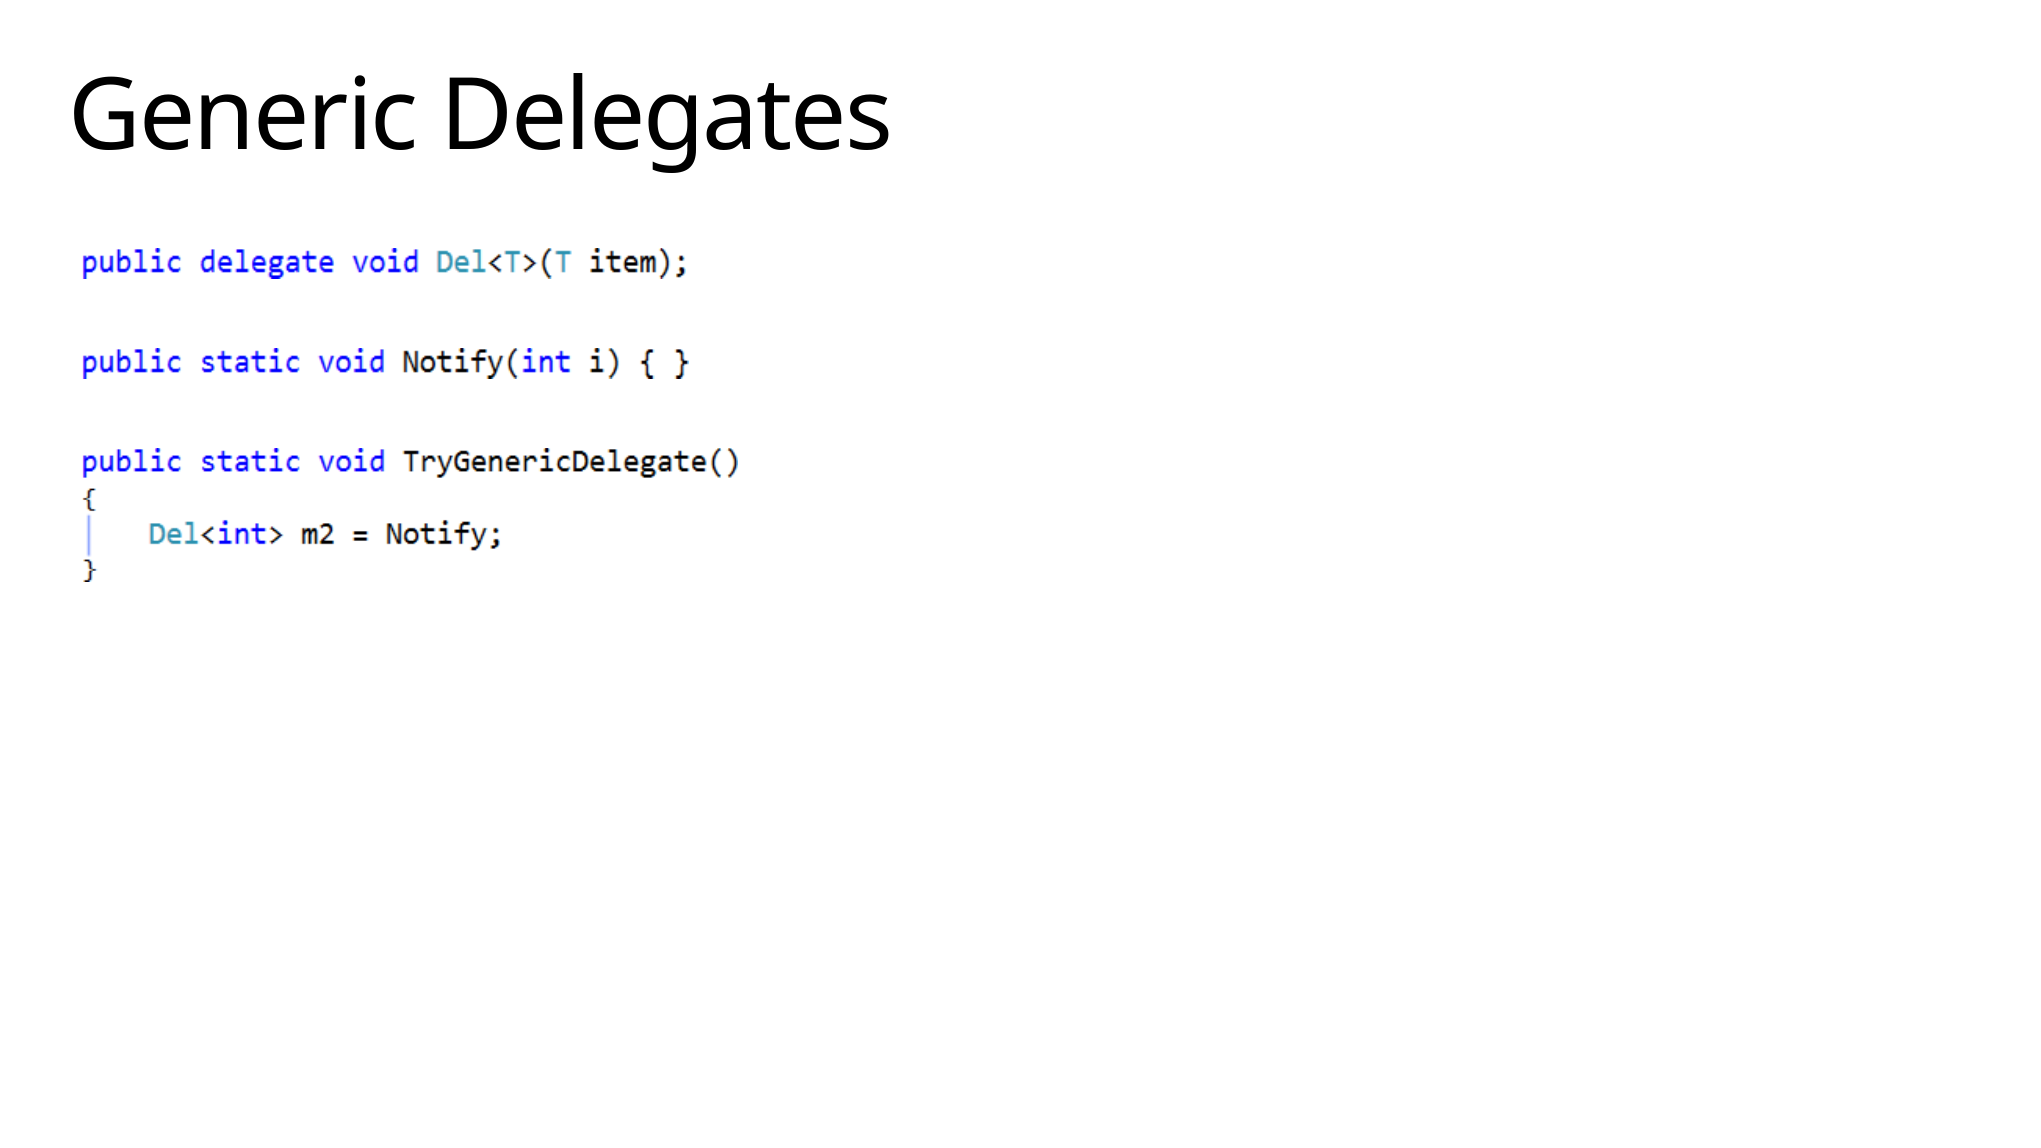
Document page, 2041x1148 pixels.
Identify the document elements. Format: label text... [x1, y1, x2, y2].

picture [82, 448, 738, 582]
picture [82, 348, 689, 379]
picture [82, 248, 686, 279]
title Generic Delegates [45, 48, 1996, 199]
